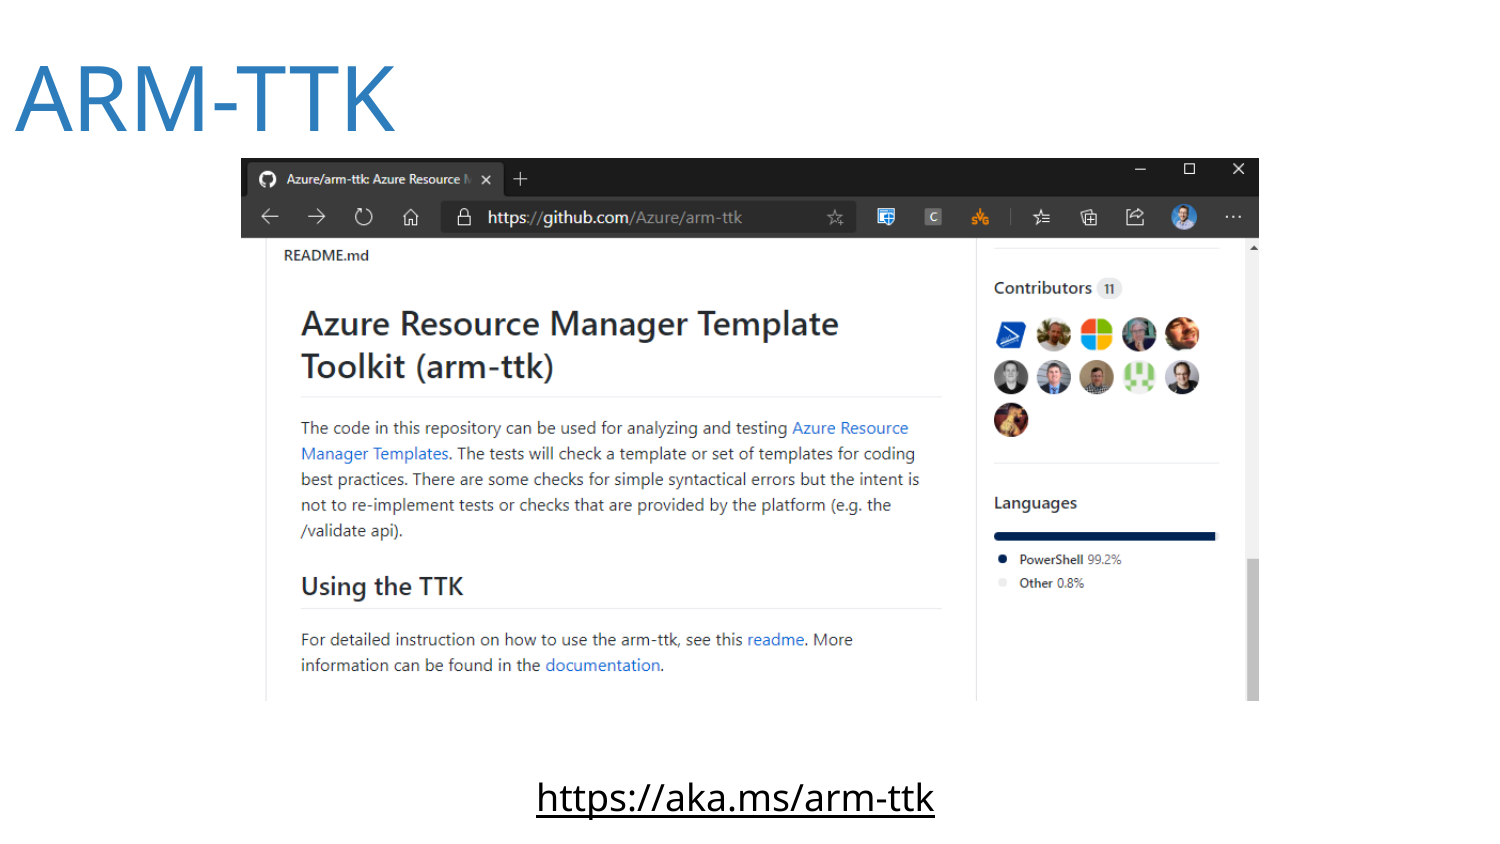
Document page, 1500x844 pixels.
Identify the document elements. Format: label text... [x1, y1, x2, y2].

text_box https://aka.ms/arm-ttk [0, 766, 1500, 833]
picture [241, 158, 1259, 701]
title ARM-TTK [0, 44, 1500, 159]
